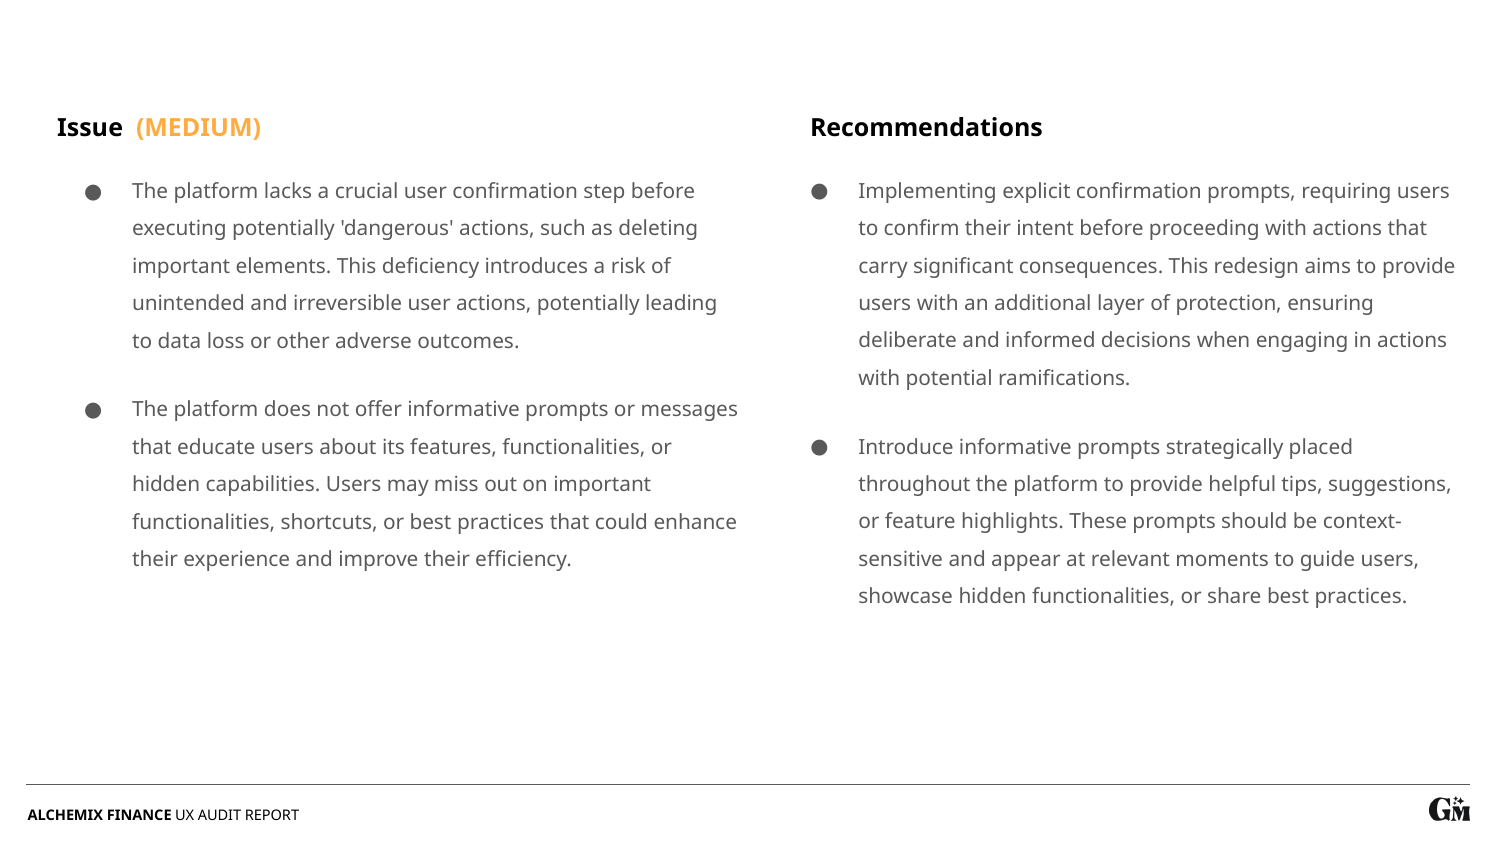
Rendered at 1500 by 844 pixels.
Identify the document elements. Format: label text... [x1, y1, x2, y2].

picture [1429, 796, 1470, 821]
text_box Issue (MEDIUM) [41, 96, 535, 150]
text_box Recommendations [795, 96, 1331, 149]
text_box The platform lacks a crucial user confirmation step before executing potentially 'dangerous' actions, such as deleting important elements. This deficiency introduces a risk of unintended and irreversible user actions, potentially leading to data loss or other adverse outcomes. The platform does not offer informative prompts or messages that educate users about its features, functionalities, or hidden capabilities. Users may miss out on important functionalities, shortcuts, or best practices that could enhance their experience and improve their efficiency. [41, 150, 758, 586]
text_box Implementing explicit confirmation prompts, requiring users to confirm their intent before proceeding with actions that carry significant consequences. This redesign aims to provide users with an additional layer of protection, ensuring deliberate and informed decisions when engaging in actions with potential ramifications. Introduce informative prompts strategically placed throughout the platform to provide helpful tips, suggestions, or feature highlights. These prompts should be context-sensitive and appear at relevant moments to guide users, showcase hidden functionalities, or share best practices. [768, 149, 1484, 692]
